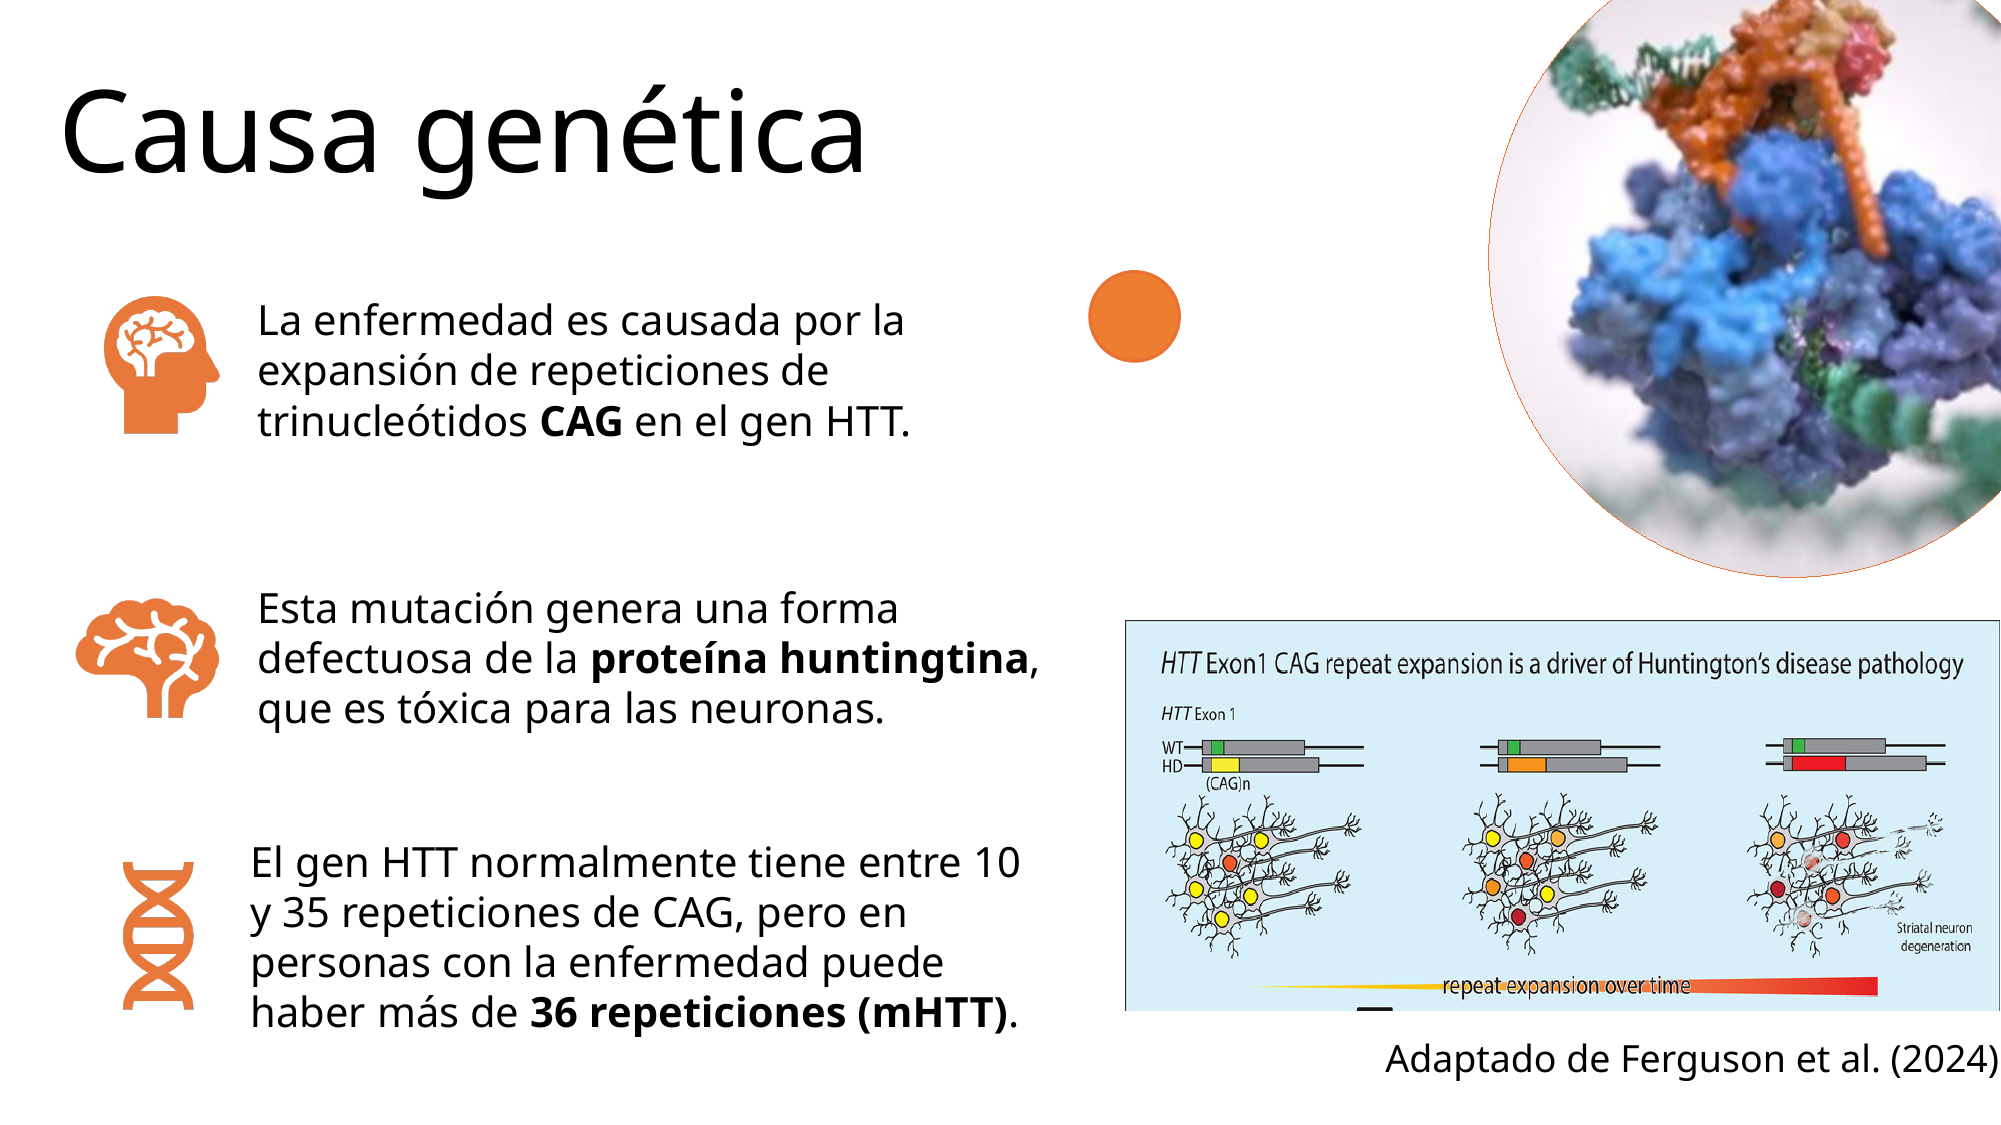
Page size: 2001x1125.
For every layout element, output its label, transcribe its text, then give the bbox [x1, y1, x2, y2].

text_box [0, 0, 2000, 1125]
text_box El gen HTT normalmente tiene entre 10 y 35 repeticiones de CAG, pero en personas con la enfermedad puede haber más de 36 repeticiones (mHTT).​ [235, 828, 1065, 1044]
picture [81, 855, 236, 1017]
text_box Esta mutación genera una forma defectuosa de la proteína huntingtina, que es tóxica para las neuronas. [242, 574, 1062, 740]
picture [1488, 0, 2001, 578]
picture [80, 281, 243, 447]
text_box La enfermedad es causada por la expansión de repeticiones de trinucleótidos CAG en el gen HTT. [242, 286, 1065, 452]
picture [61, 574, 234, 742]
text_box Adaptado de Ferguson et al. (2024) [1370, 1027, 2000, 1088]
picture [1124, 620, 2000, 1012]
